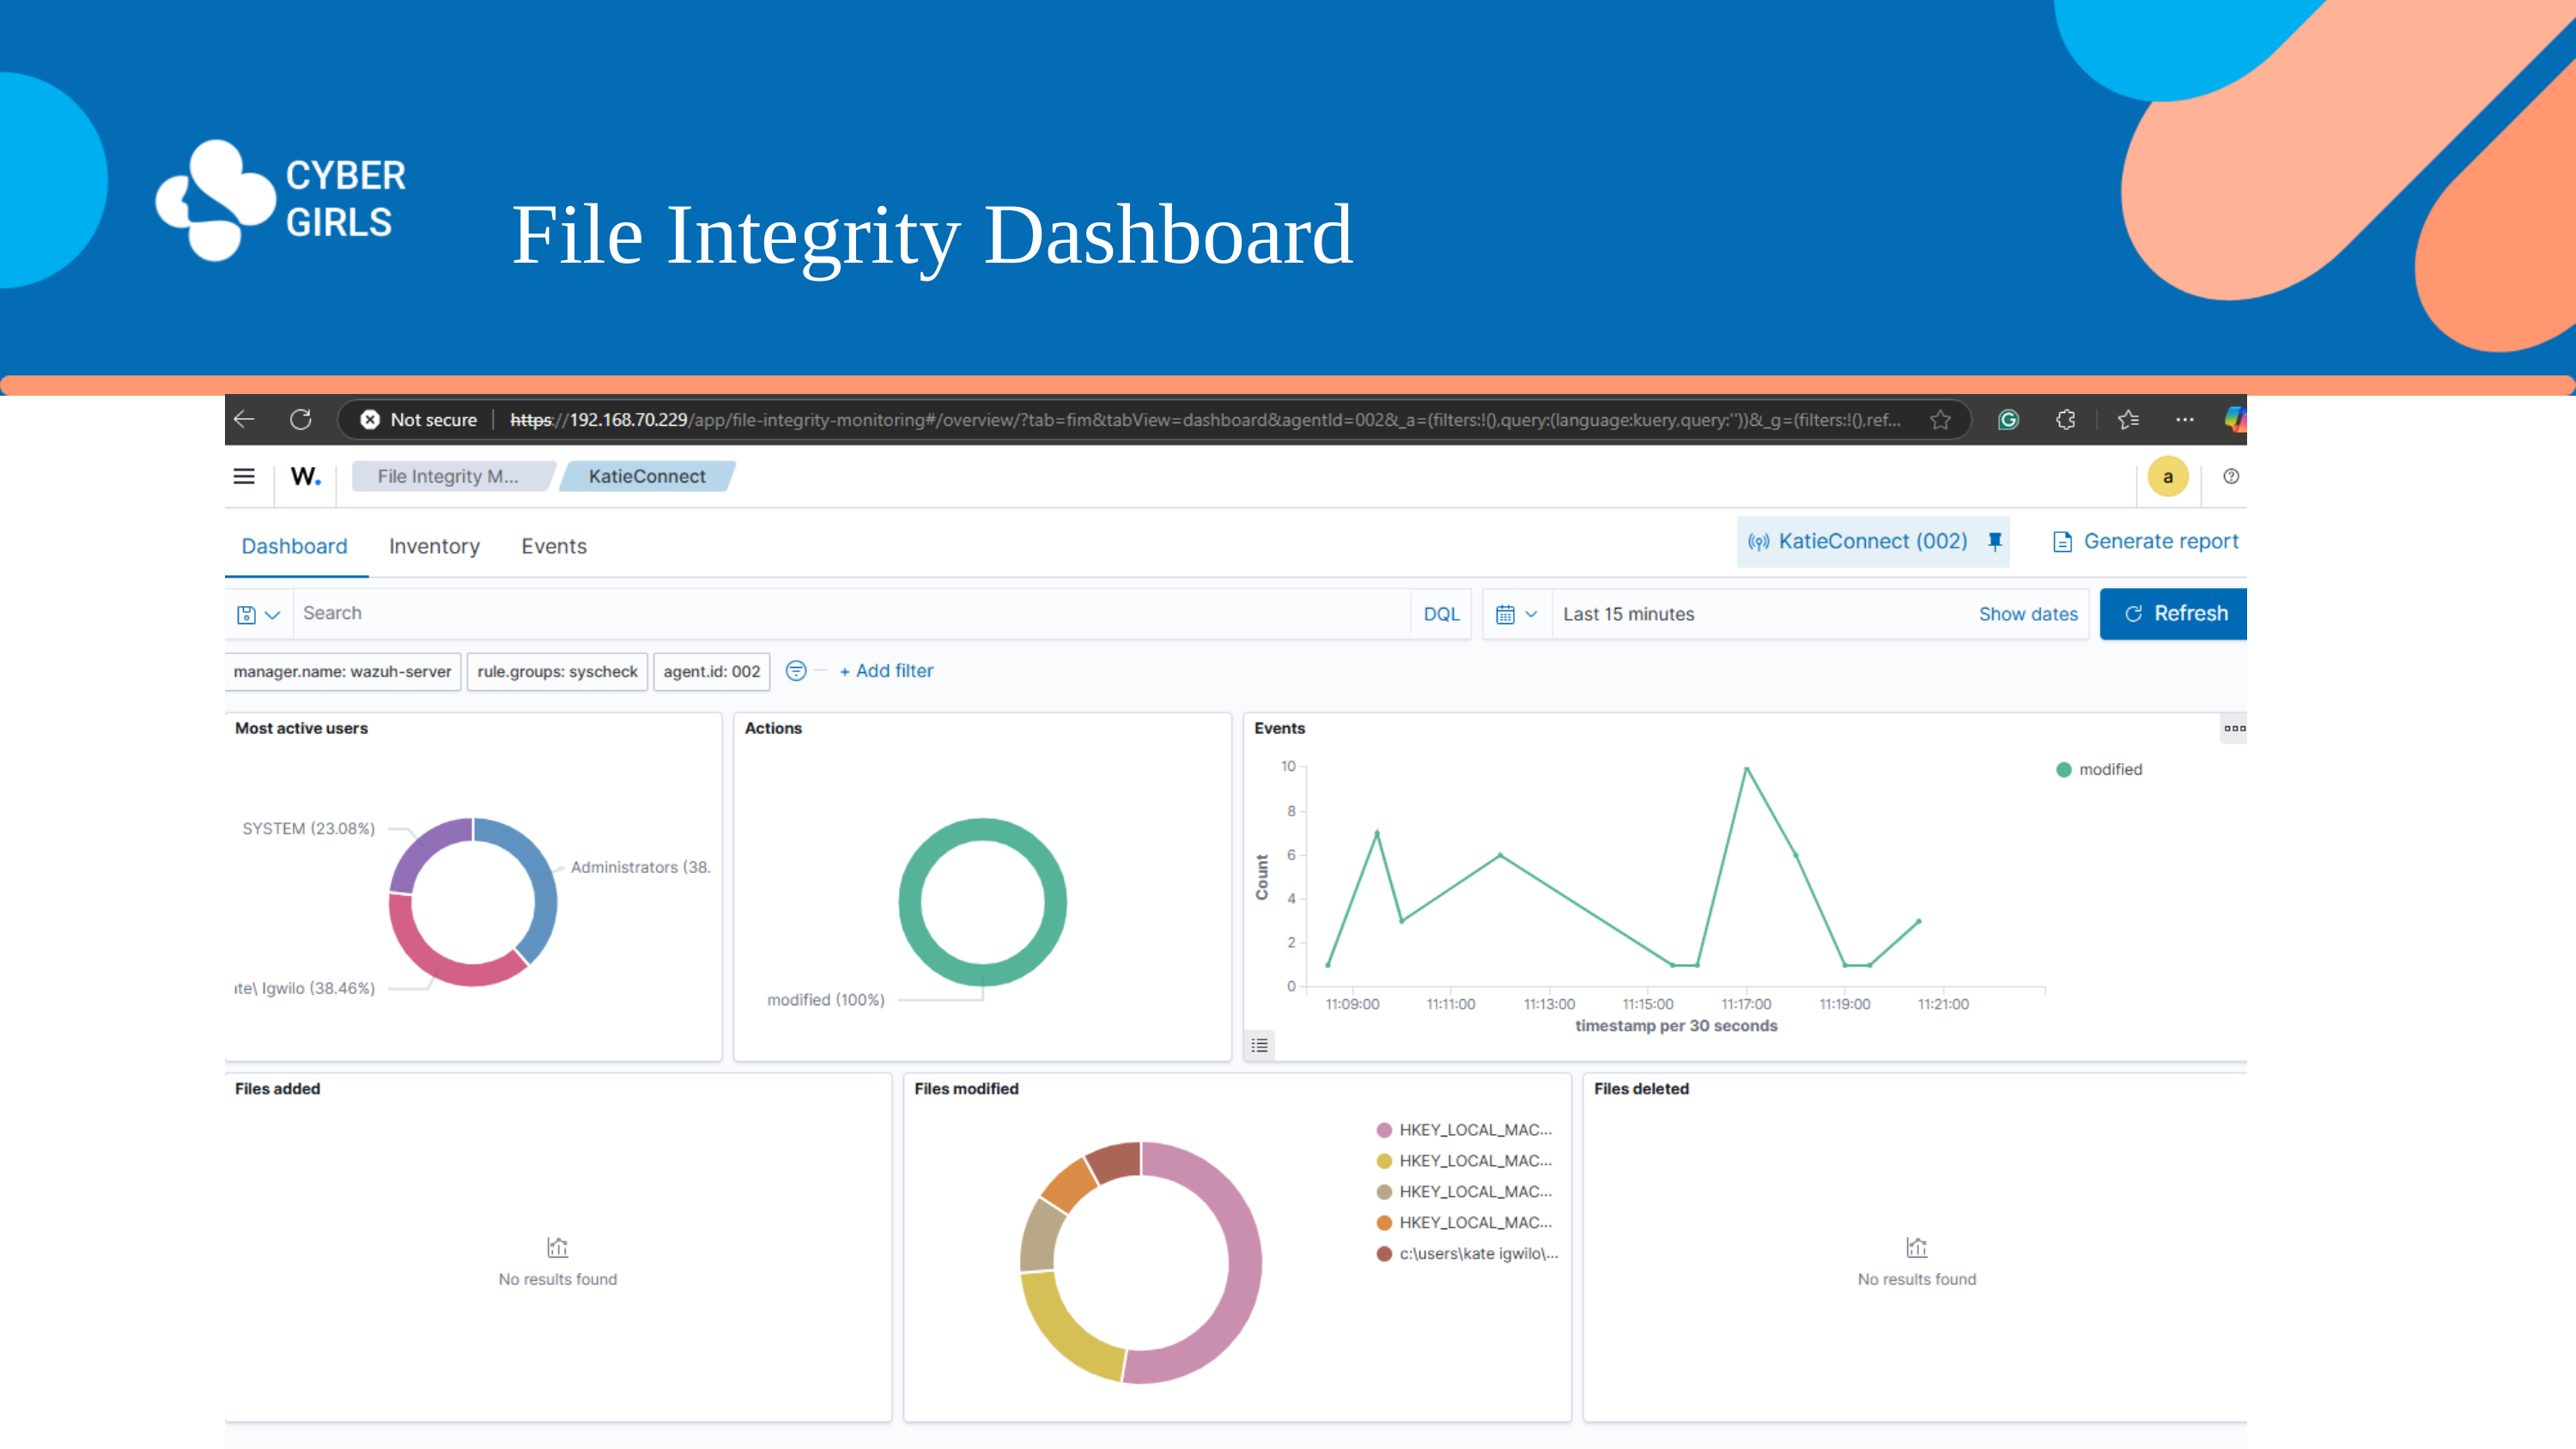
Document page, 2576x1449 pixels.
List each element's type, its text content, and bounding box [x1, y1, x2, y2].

picture [0, 0, 2576, 1449]
title File Integrity Dashboard [418, 177, 1449, 282]
